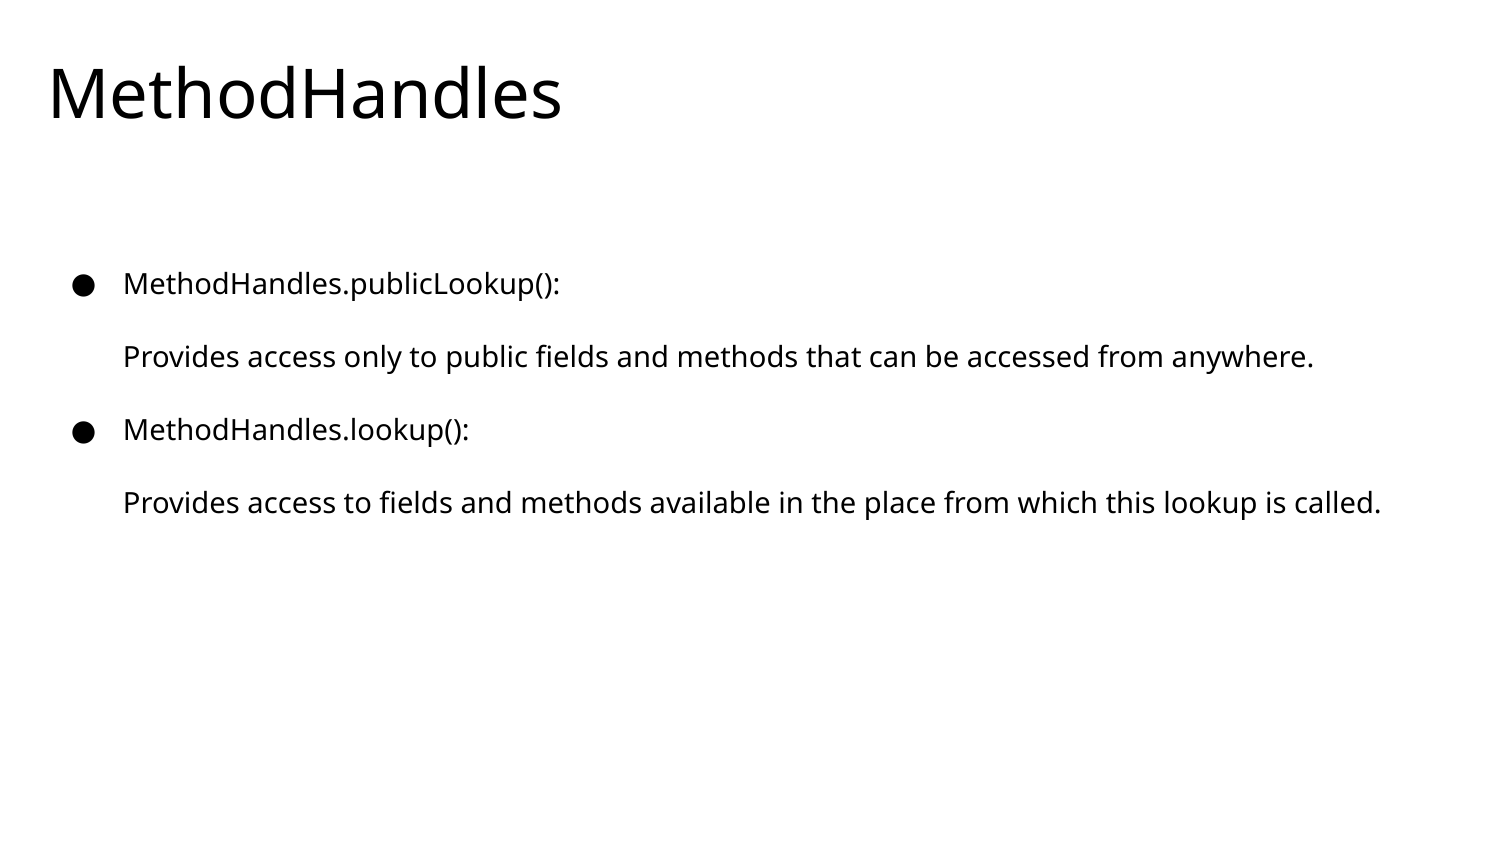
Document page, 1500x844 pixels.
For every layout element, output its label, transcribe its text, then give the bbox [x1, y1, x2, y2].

list MethodHandles.publicLookup(): Provides access only to public fields and methods that can be accessed from anywhere. MethodHandles.lookup(): Provides access to fields and methods available in the place from which this lookup is called. [48, 199, 1433, 631]
title MethodHandles [48, 48, 1443, 123]
